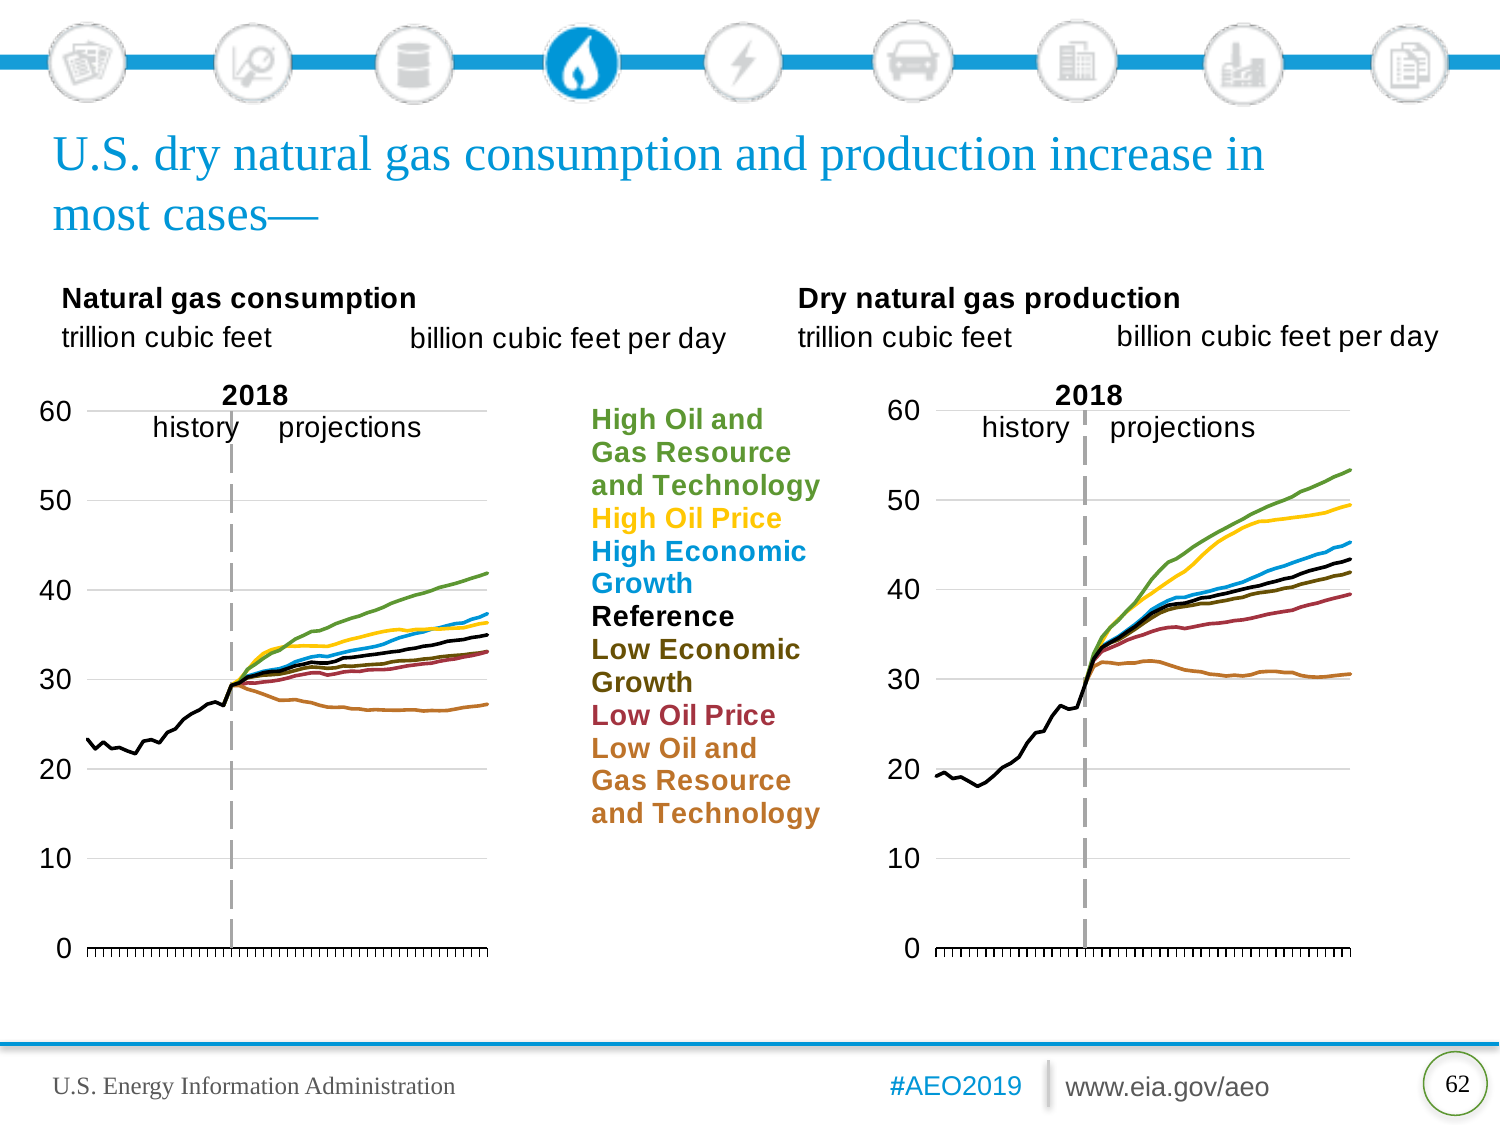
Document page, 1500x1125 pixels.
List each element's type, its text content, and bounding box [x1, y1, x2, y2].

slide_number 62 [1415, 1053, 1500, 1113]
title U.S. dry natural gas consumption and production increase in most cases— [38, 123, 1466, 248]
chart [38, 276, 1464, 1015]
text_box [46, 9, 1457, 118]
picture [37, 10, 46, 111]
